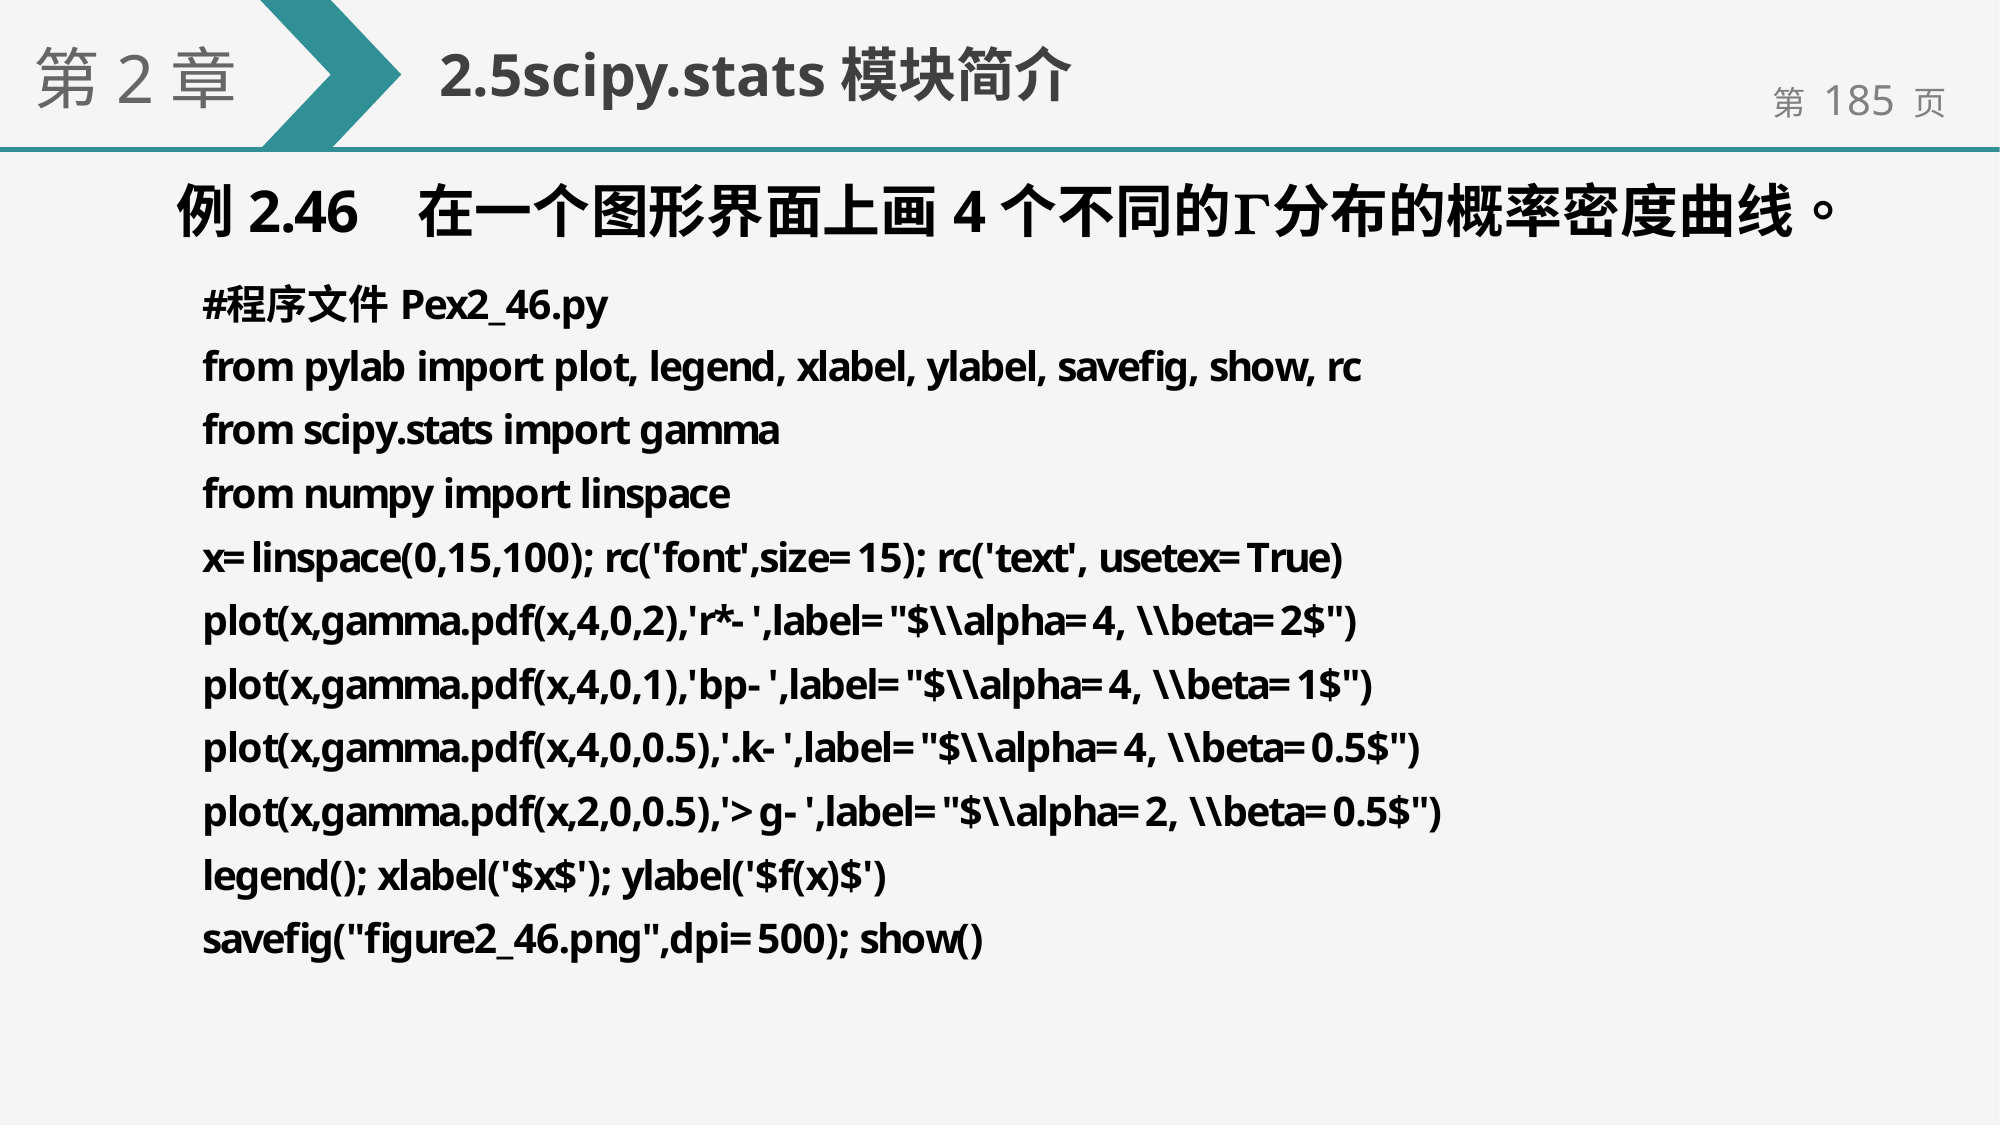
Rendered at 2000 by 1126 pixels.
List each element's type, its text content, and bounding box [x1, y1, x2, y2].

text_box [120, 273, 1971, 1005]
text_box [60, 148, 1940, 792]
text_box 第2章 [19, 29, 253, 125]
text_box 2.5scipy.stats模块简介 [424, 31, 1366, 116]
text_box [258, 0, 403, 145]
